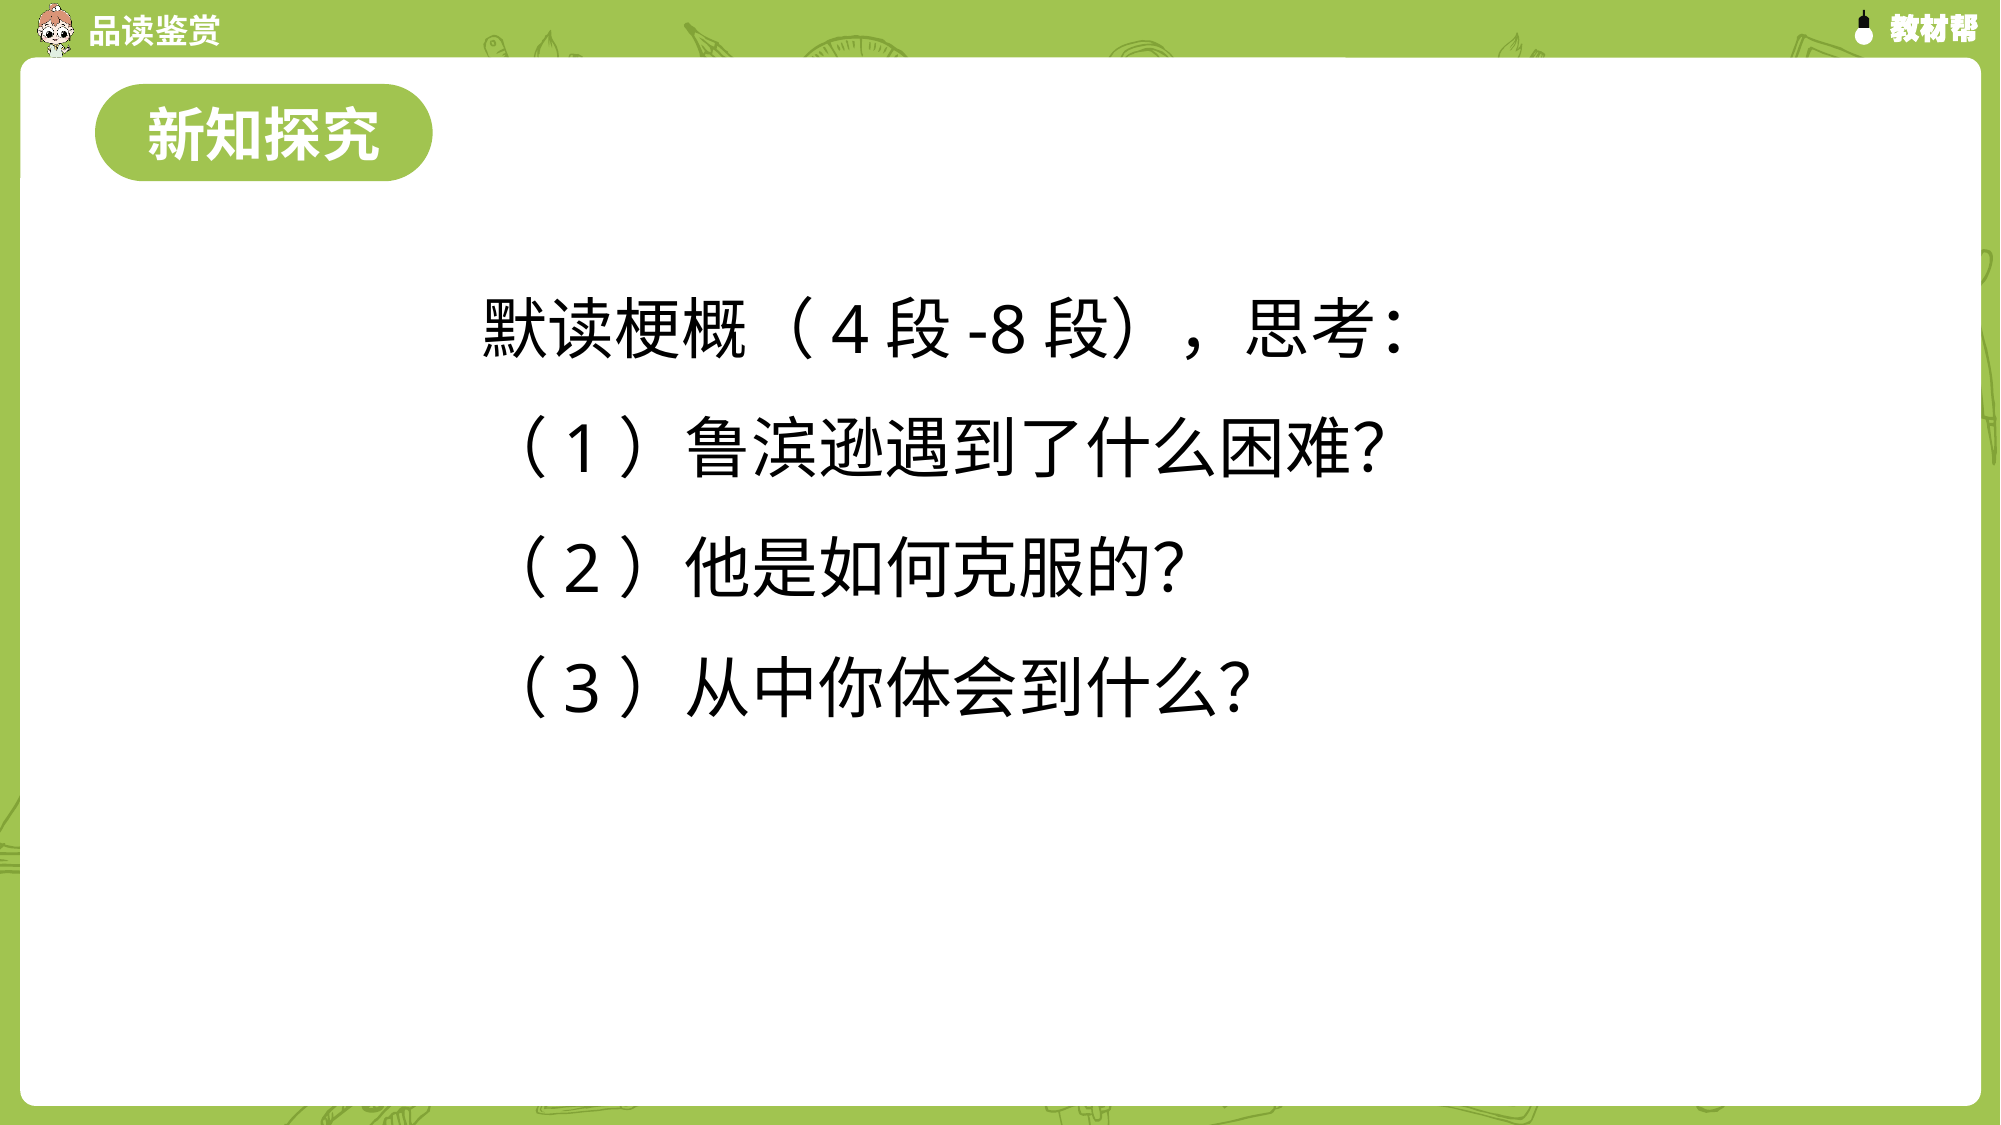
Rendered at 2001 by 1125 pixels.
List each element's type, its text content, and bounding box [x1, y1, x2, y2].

text_box 默读梗概（4段-8段），思考： （1）鲁滨逊遇到了什么困难？ （2）他是如何克服的？ （3）从中你体会到什么？ [466, 238, 1467, 854]
text_box 新知探究 [93, 82, 434, 183]
picture [36, 1, 75, 58]
